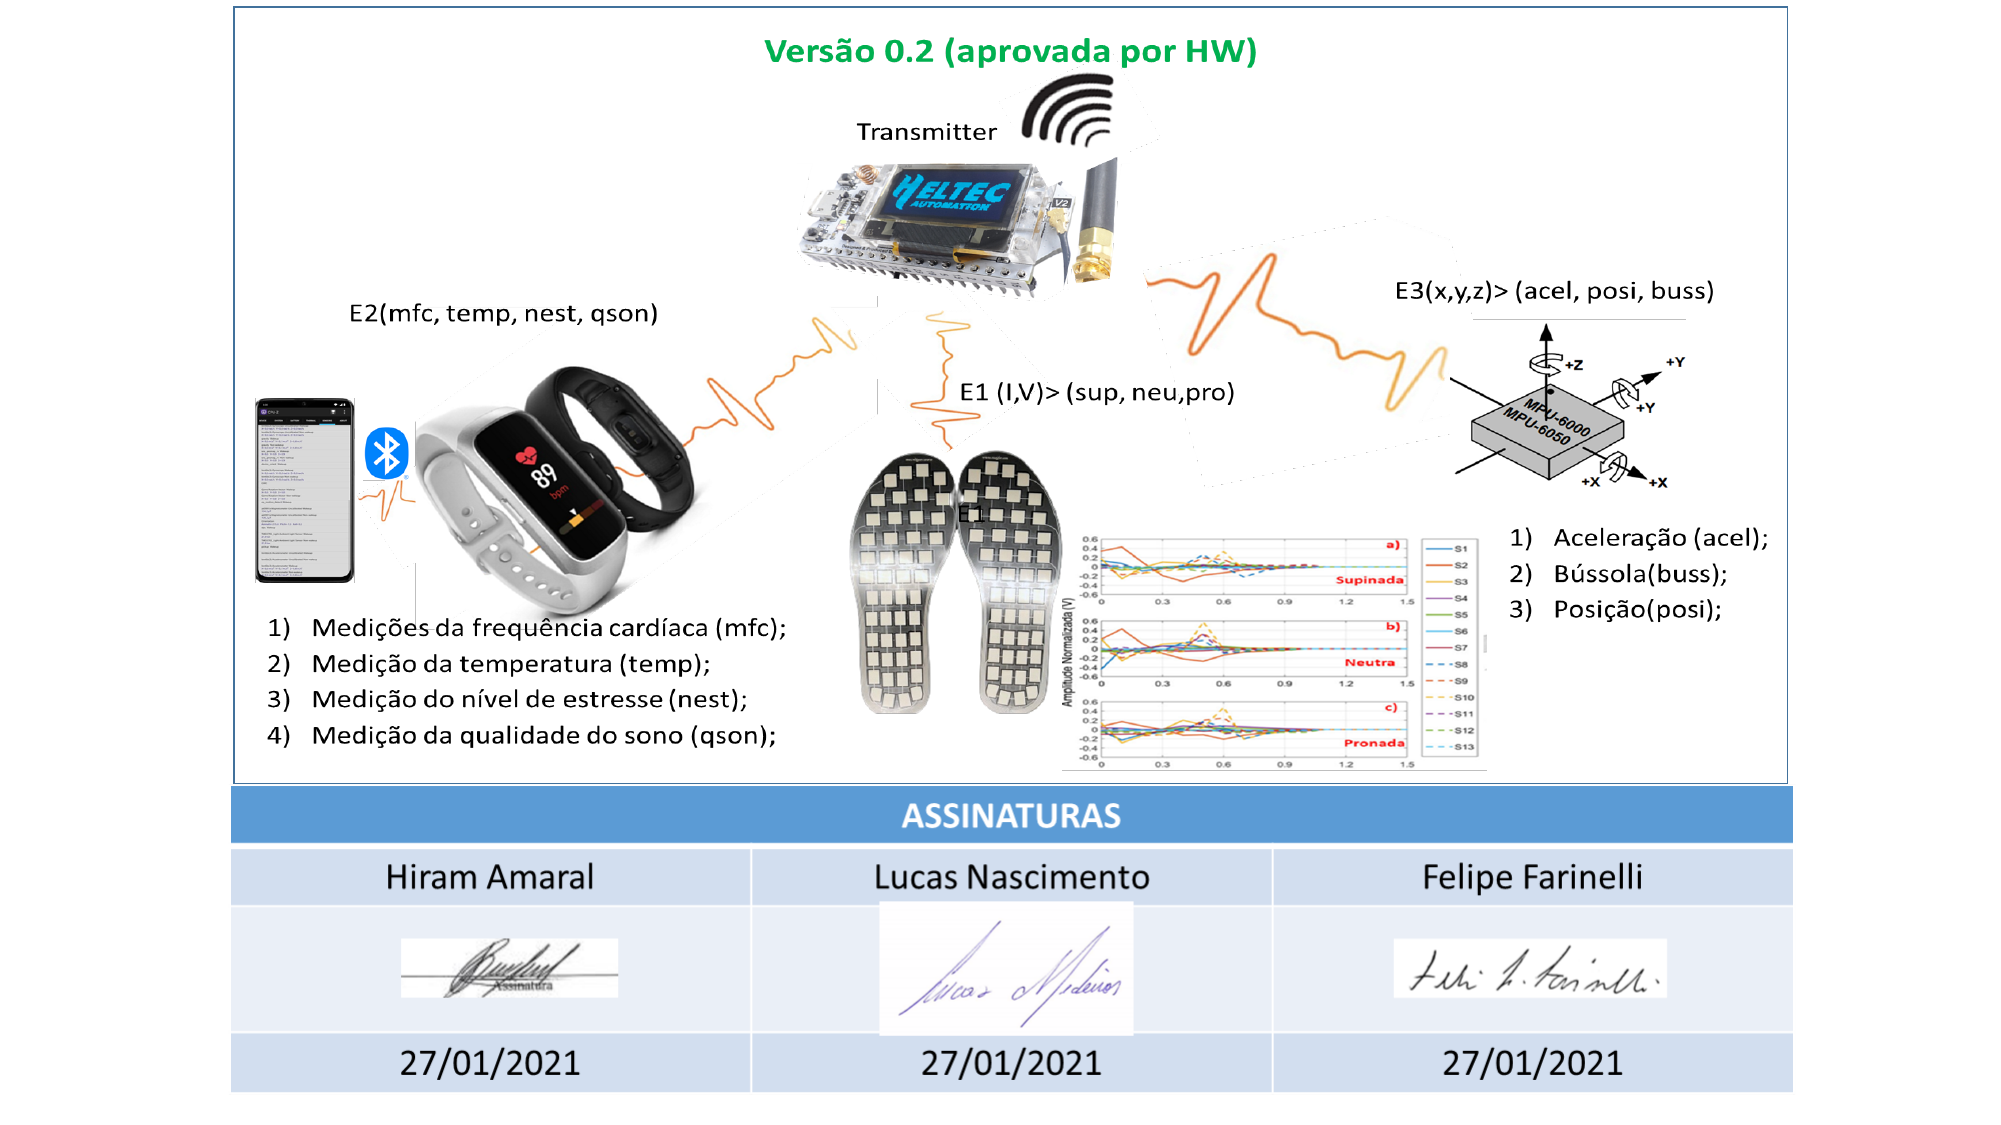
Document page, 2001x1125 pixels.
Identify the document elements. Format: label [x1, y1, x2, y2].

text_box [228, 6, 1799, 1108]
